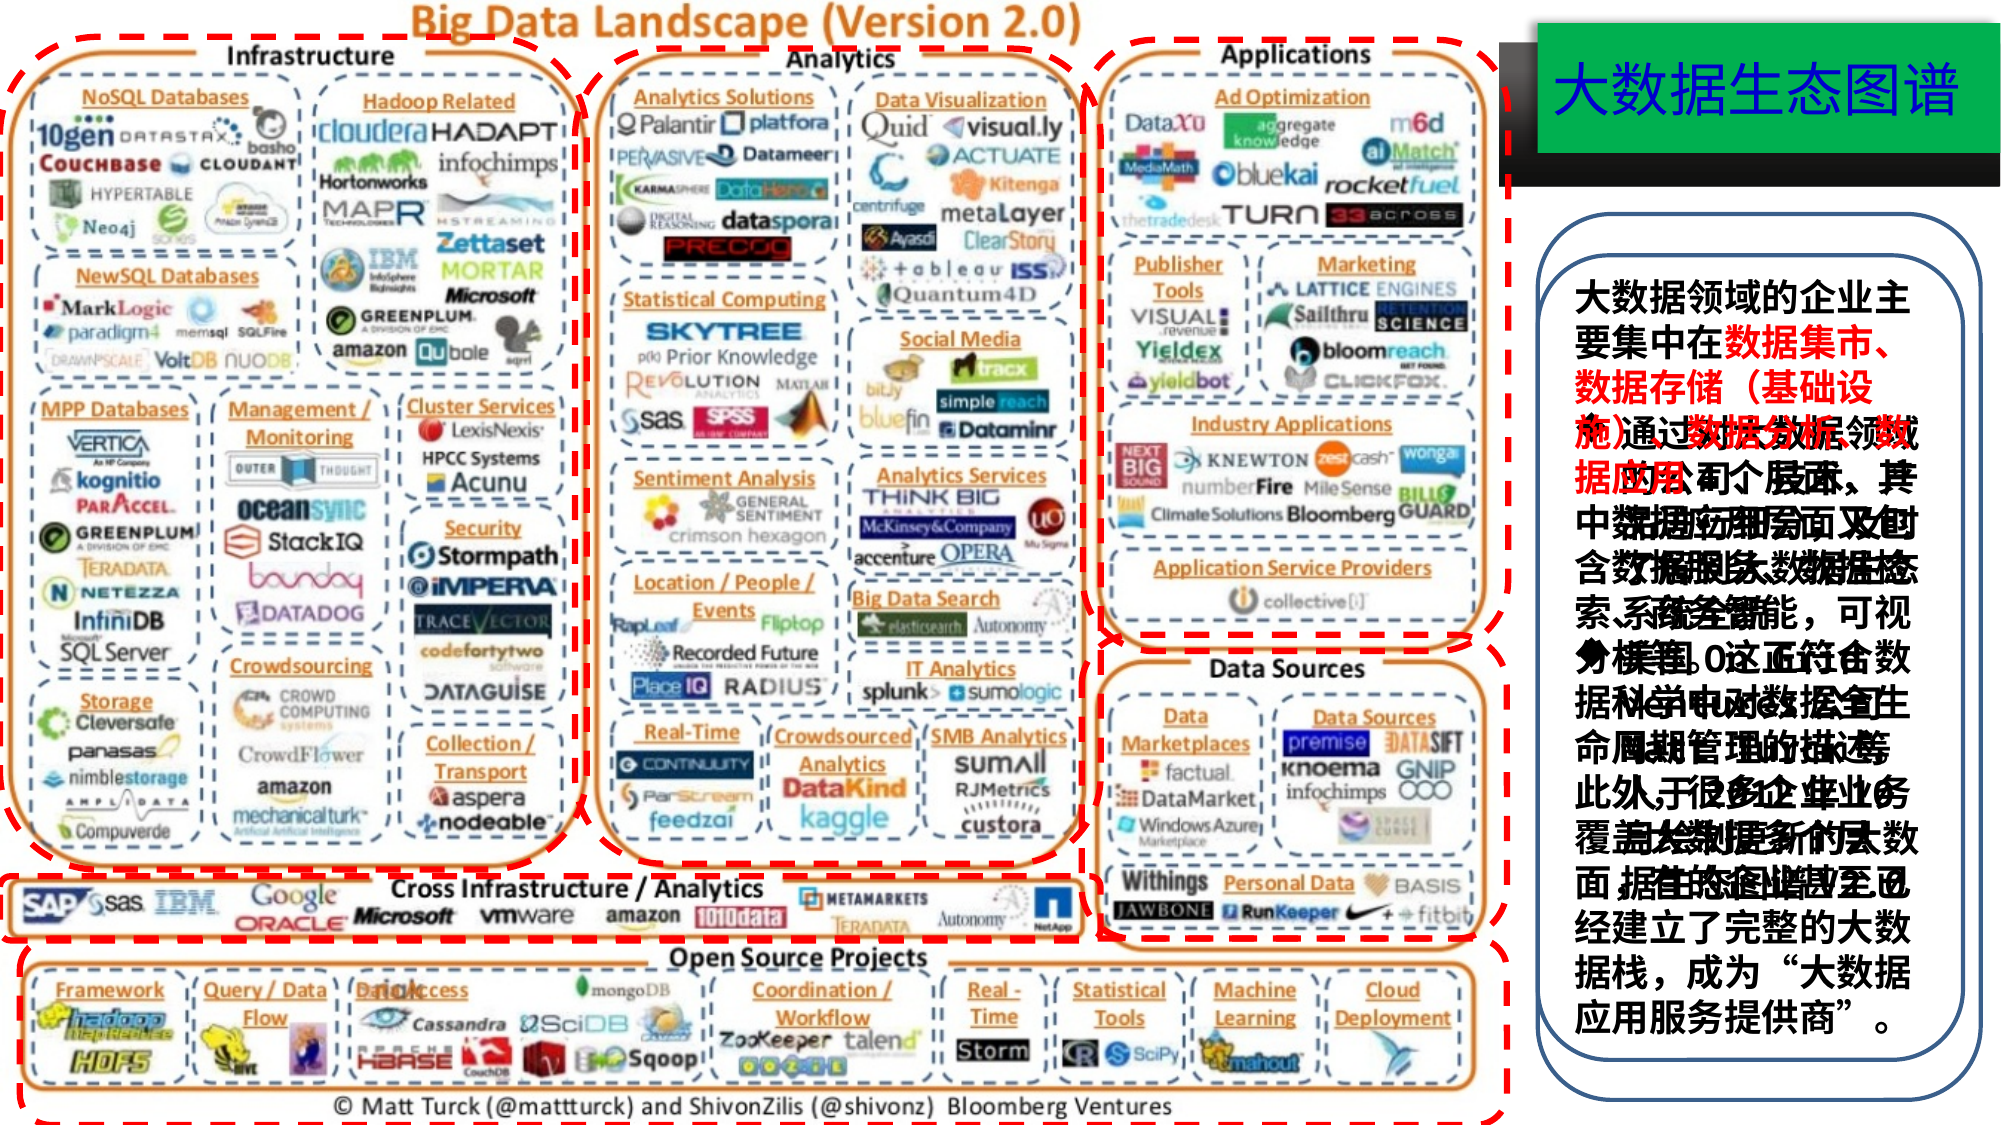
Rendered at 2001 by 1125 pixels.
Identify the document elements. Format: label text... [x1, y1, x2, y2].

title 大数据生态图谱 [1537, 23, 2001, 153]
picture [1500, 42, 2001, 187]
text_box [1503, 79, 1511, 612]
text_box [1503, 950, 1510, 1109]
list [0, 0, 1500, 1125]
text_box 大数据领域的企业主要集中在数据集市、数据存储（基础设施）、数据分析、数据应用4个层面，其中数据应用层面又包含数据服务、数据检索、商务智能，可视分析等。这正符合数据科学中对数据全生命周期管理的描述。此外，很多企业业务覆盖大数据多个层面，有的企业甚至已经建立了完整的大数据栈，成为“大数据应用服务提供商”。 [1535, 211, 1983, 1102]
text_box [1503, 666, 1510, 913]
